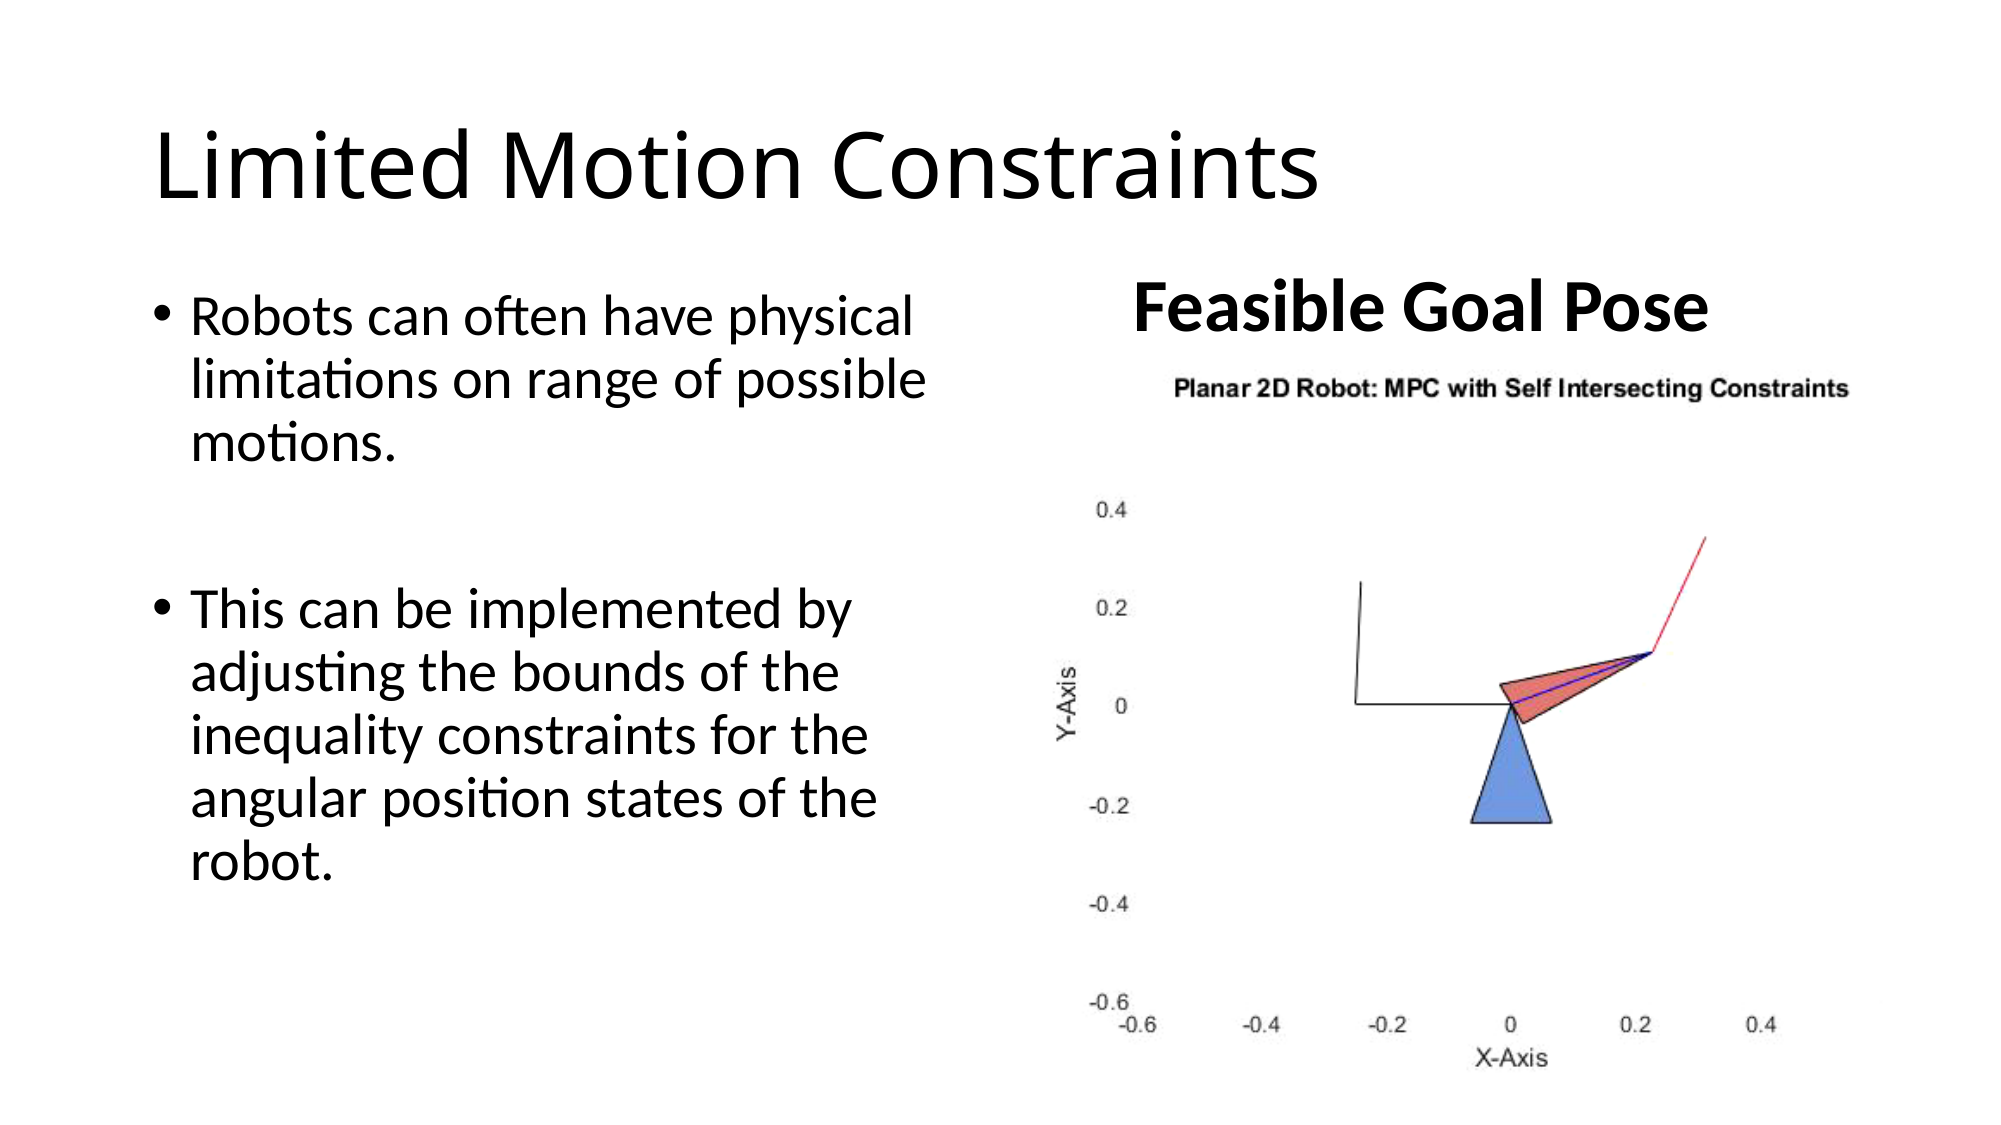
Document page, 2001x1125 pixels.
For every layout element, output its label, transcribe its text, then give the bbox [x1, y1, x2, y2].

list Robots can often have physical limitations on range of possible motions. This can be implemented by adjusting the bounds of the inequality constraints for the angular position states of the robot. [137, 277, 988, 1038]
title Limited Motion Constraints [137, 59, 1863, 278]
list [1011, 355, 1978, 1080]
list Feasible Goal Pose [1118, 220, 1965, 355]
